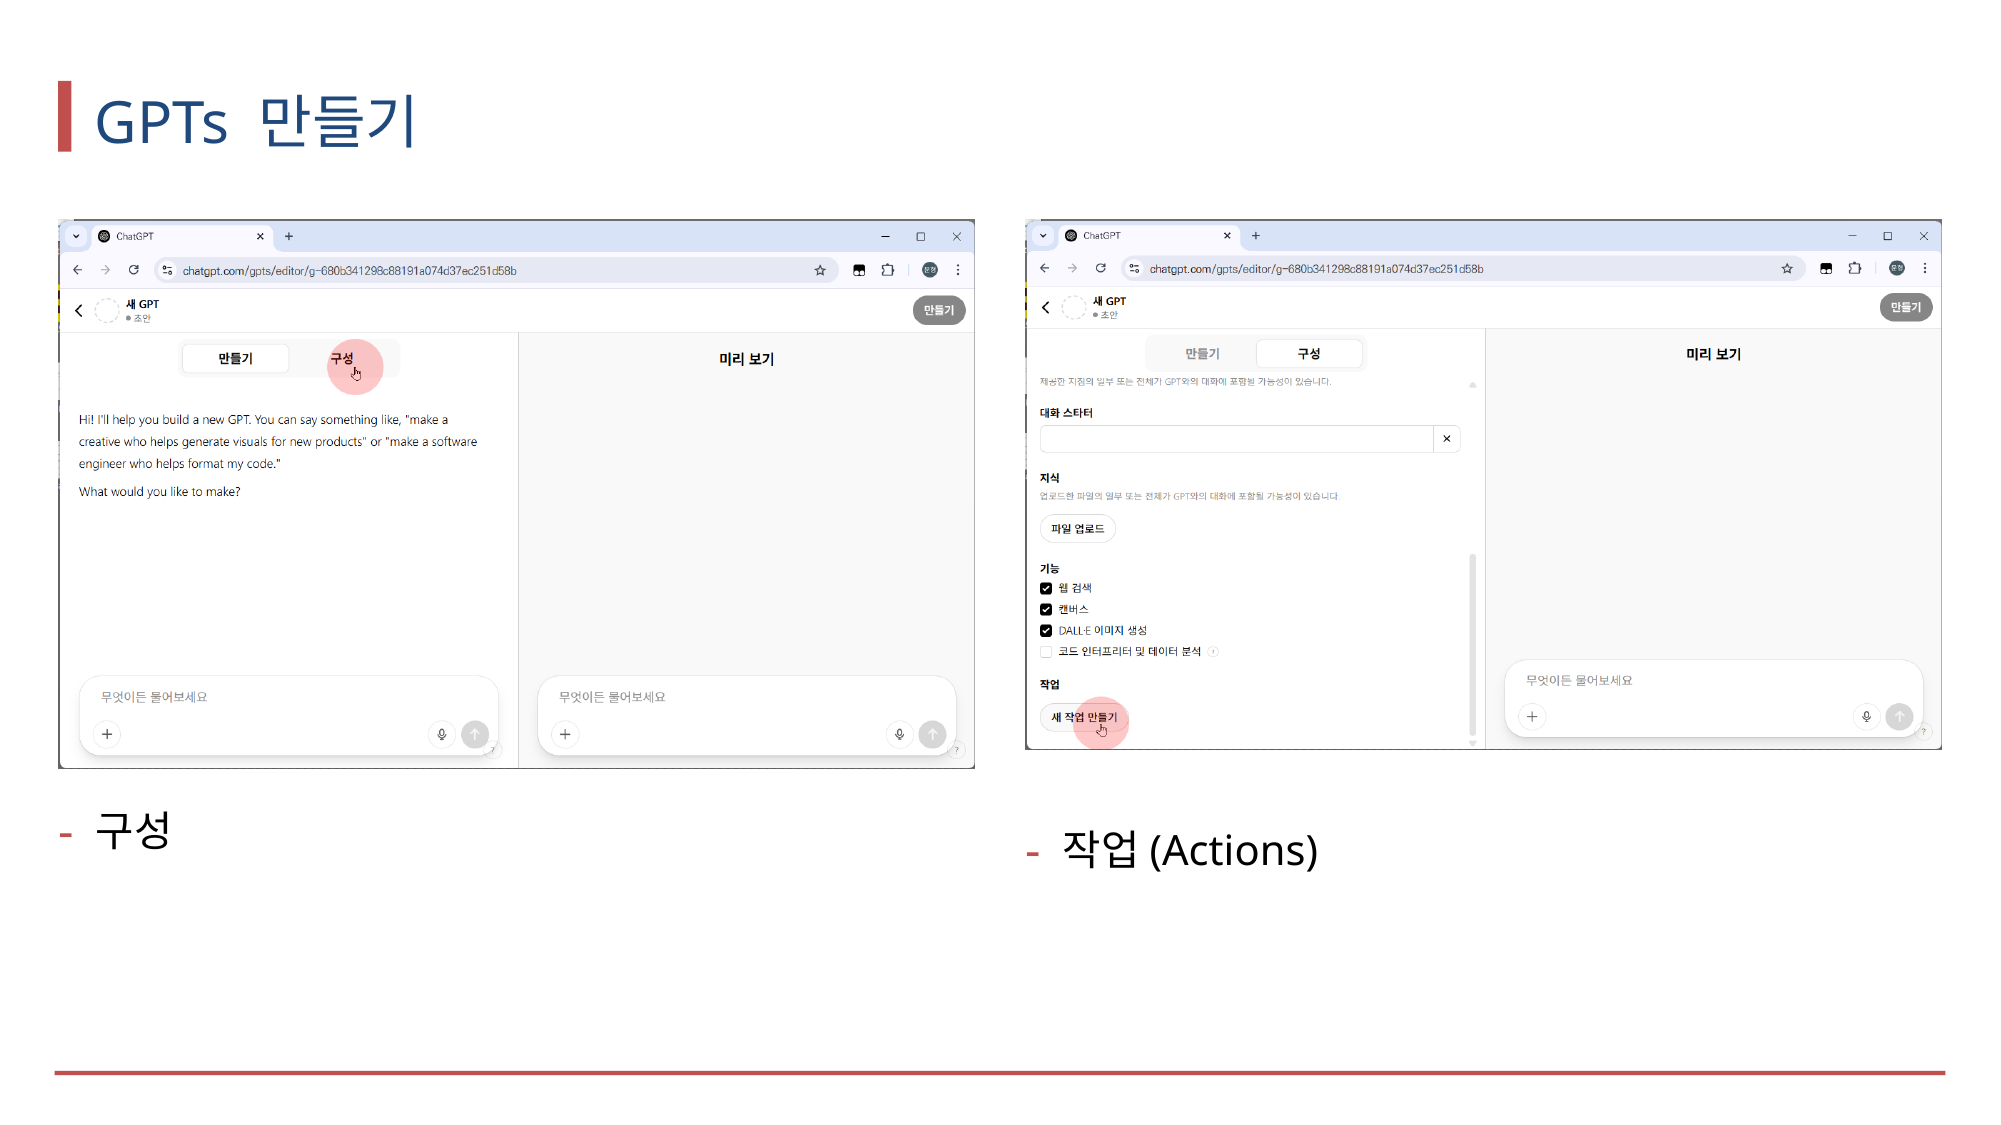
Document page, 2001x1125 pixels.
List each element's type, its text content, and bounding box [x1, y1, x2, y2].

title GPTs 만들기 [79, 67, 1942, 165]
picture [58, 219, 975, 769]
picture [1025, 219, 1942, 750]
list 작업(Actions) [1025, 814, 1942, 1058]
list 구성 [58, 794, 975, 1058]
